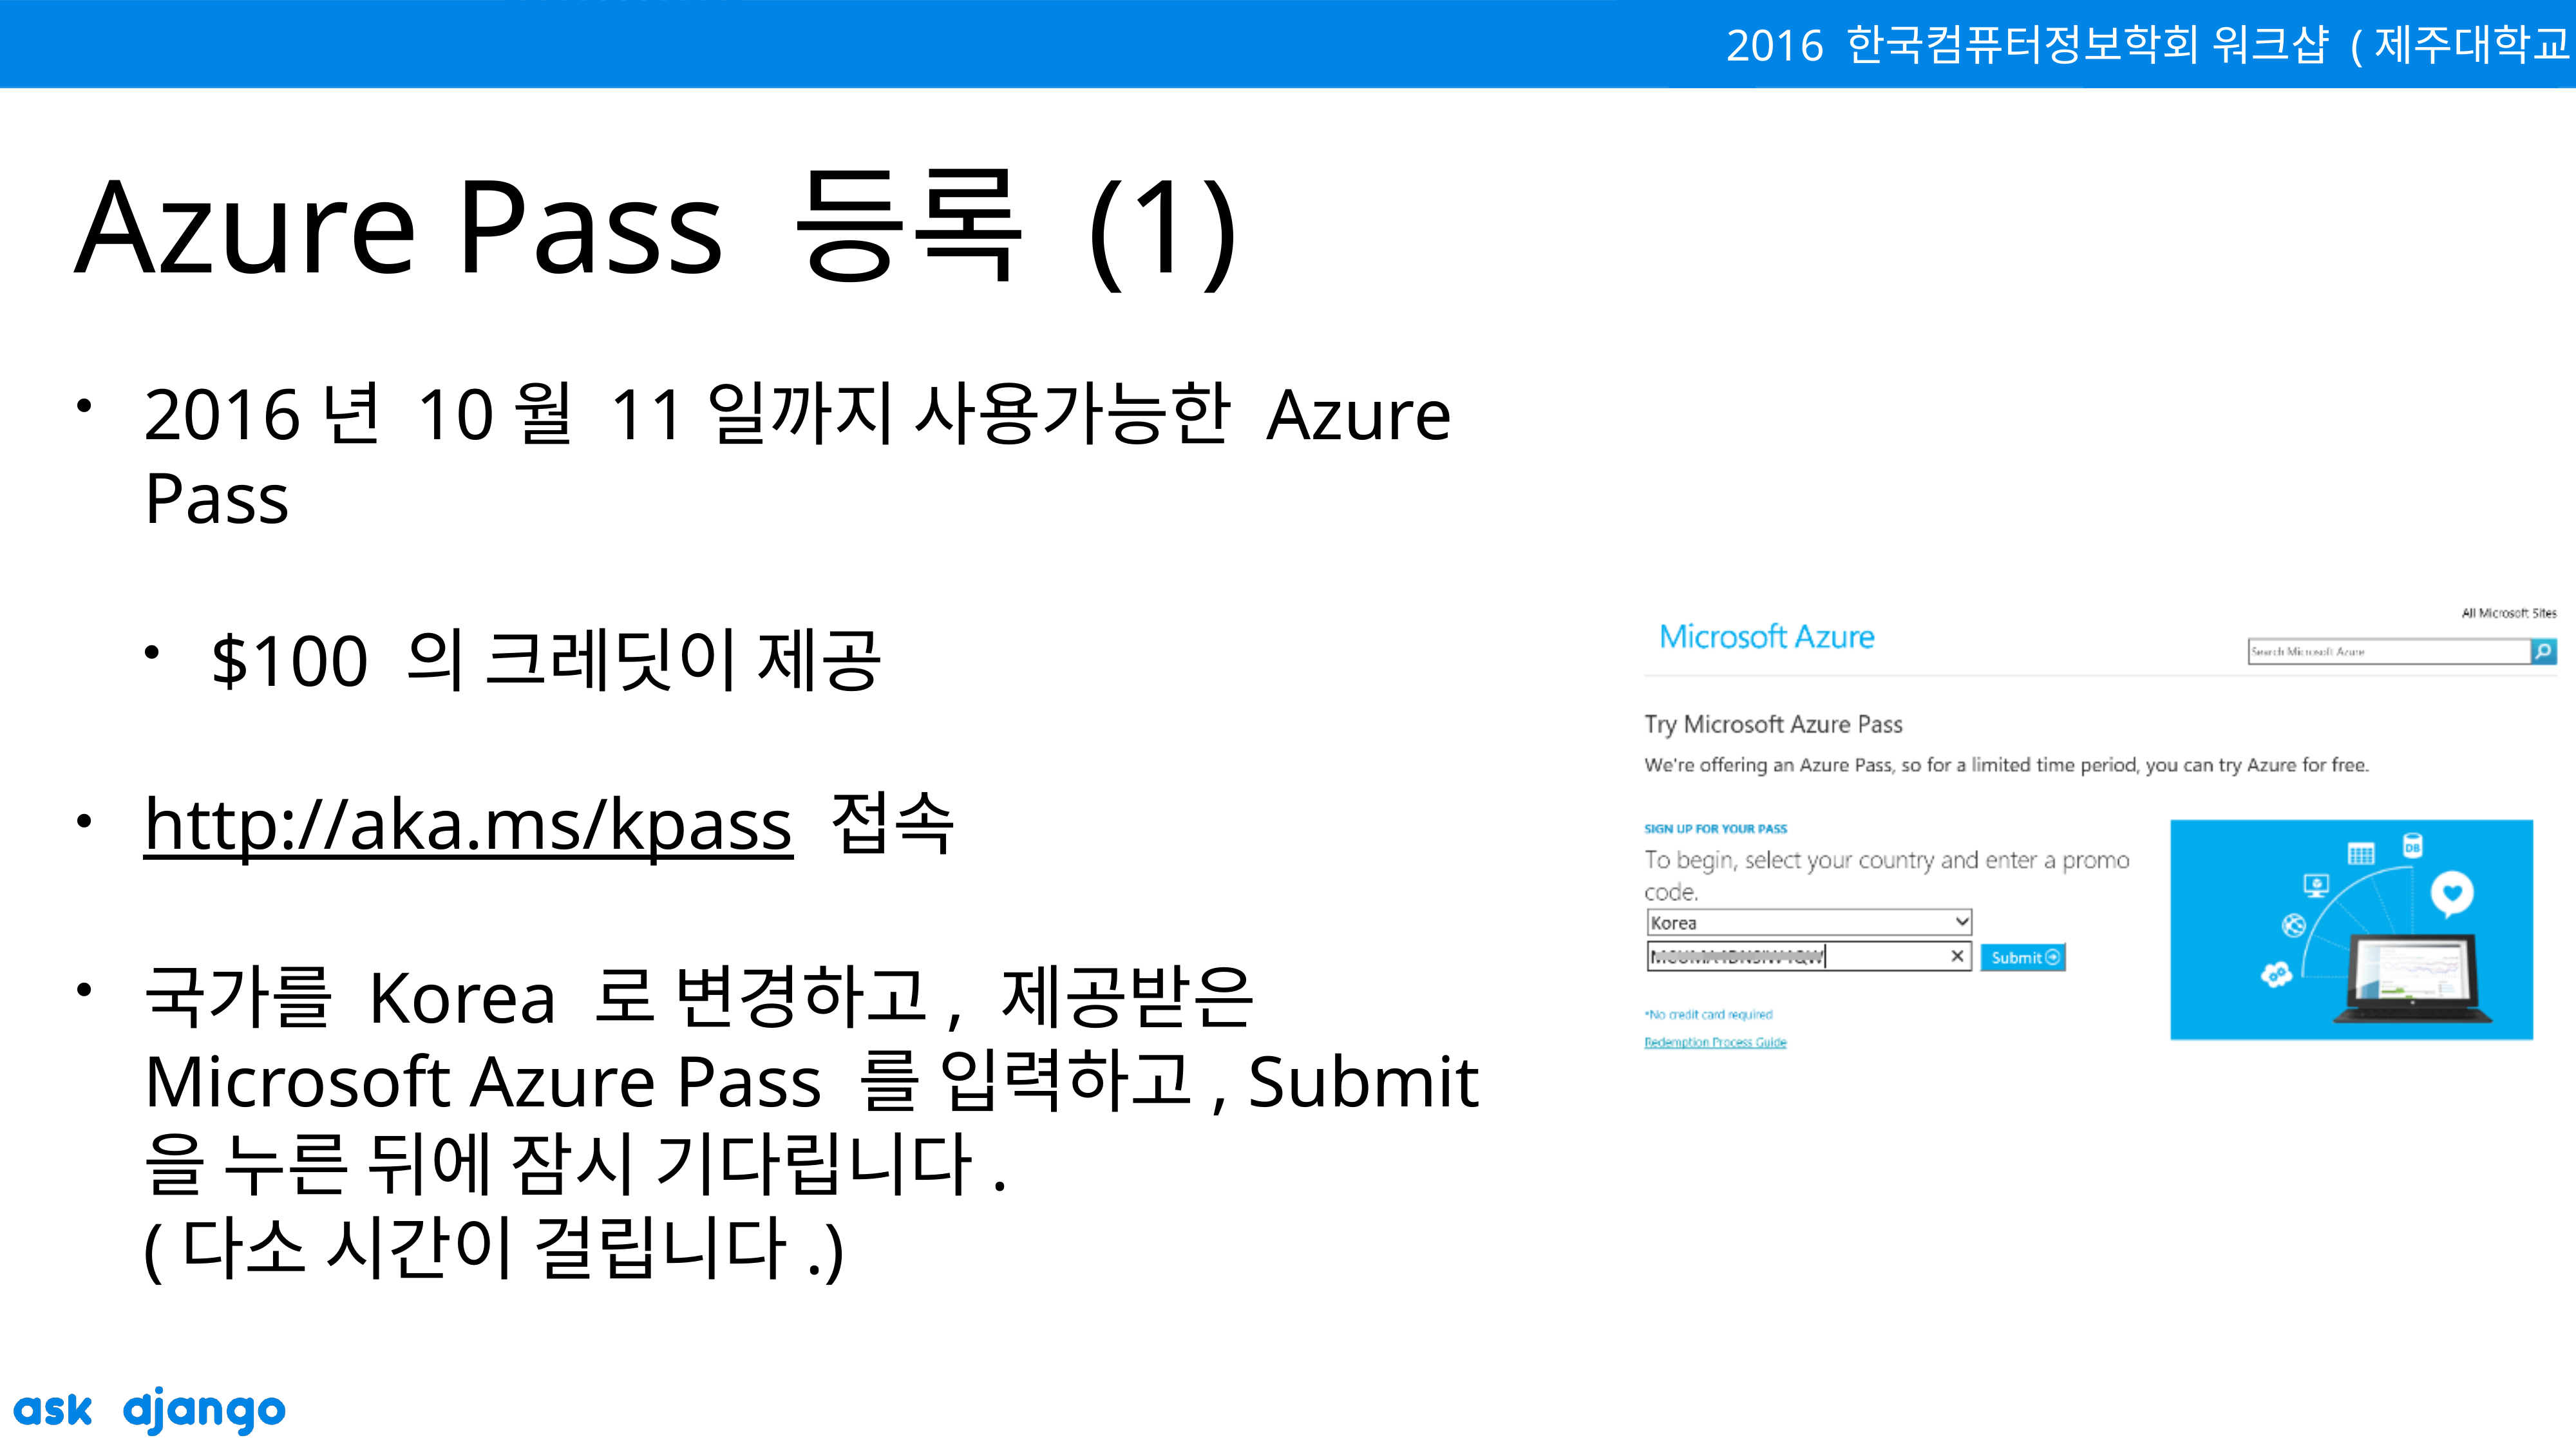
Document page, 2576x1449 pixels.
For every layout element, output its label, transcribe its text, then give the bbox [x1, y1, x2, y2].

picture [0, 0, 2576, 88]
picture [1627, 588, 2576, 1070]
picture [1, 1375, 295, 1448]
title Azure Pass 등록 (1) [68, 100, 2508, 343]
list 2016년 10월 11일까지 사용가능한 Azure Pass $100 의 크레딧이 제공 http://aka.ms/kpass 접속 국가를 Korea 로 변경하고, 제공받은 Microsoft Azure Pass 를 입력하고, Submit 을 누른 뒤에 잠시 기다립니다. (다소 시간이 걸립니다.) [70, 339, 1564, 1320]
